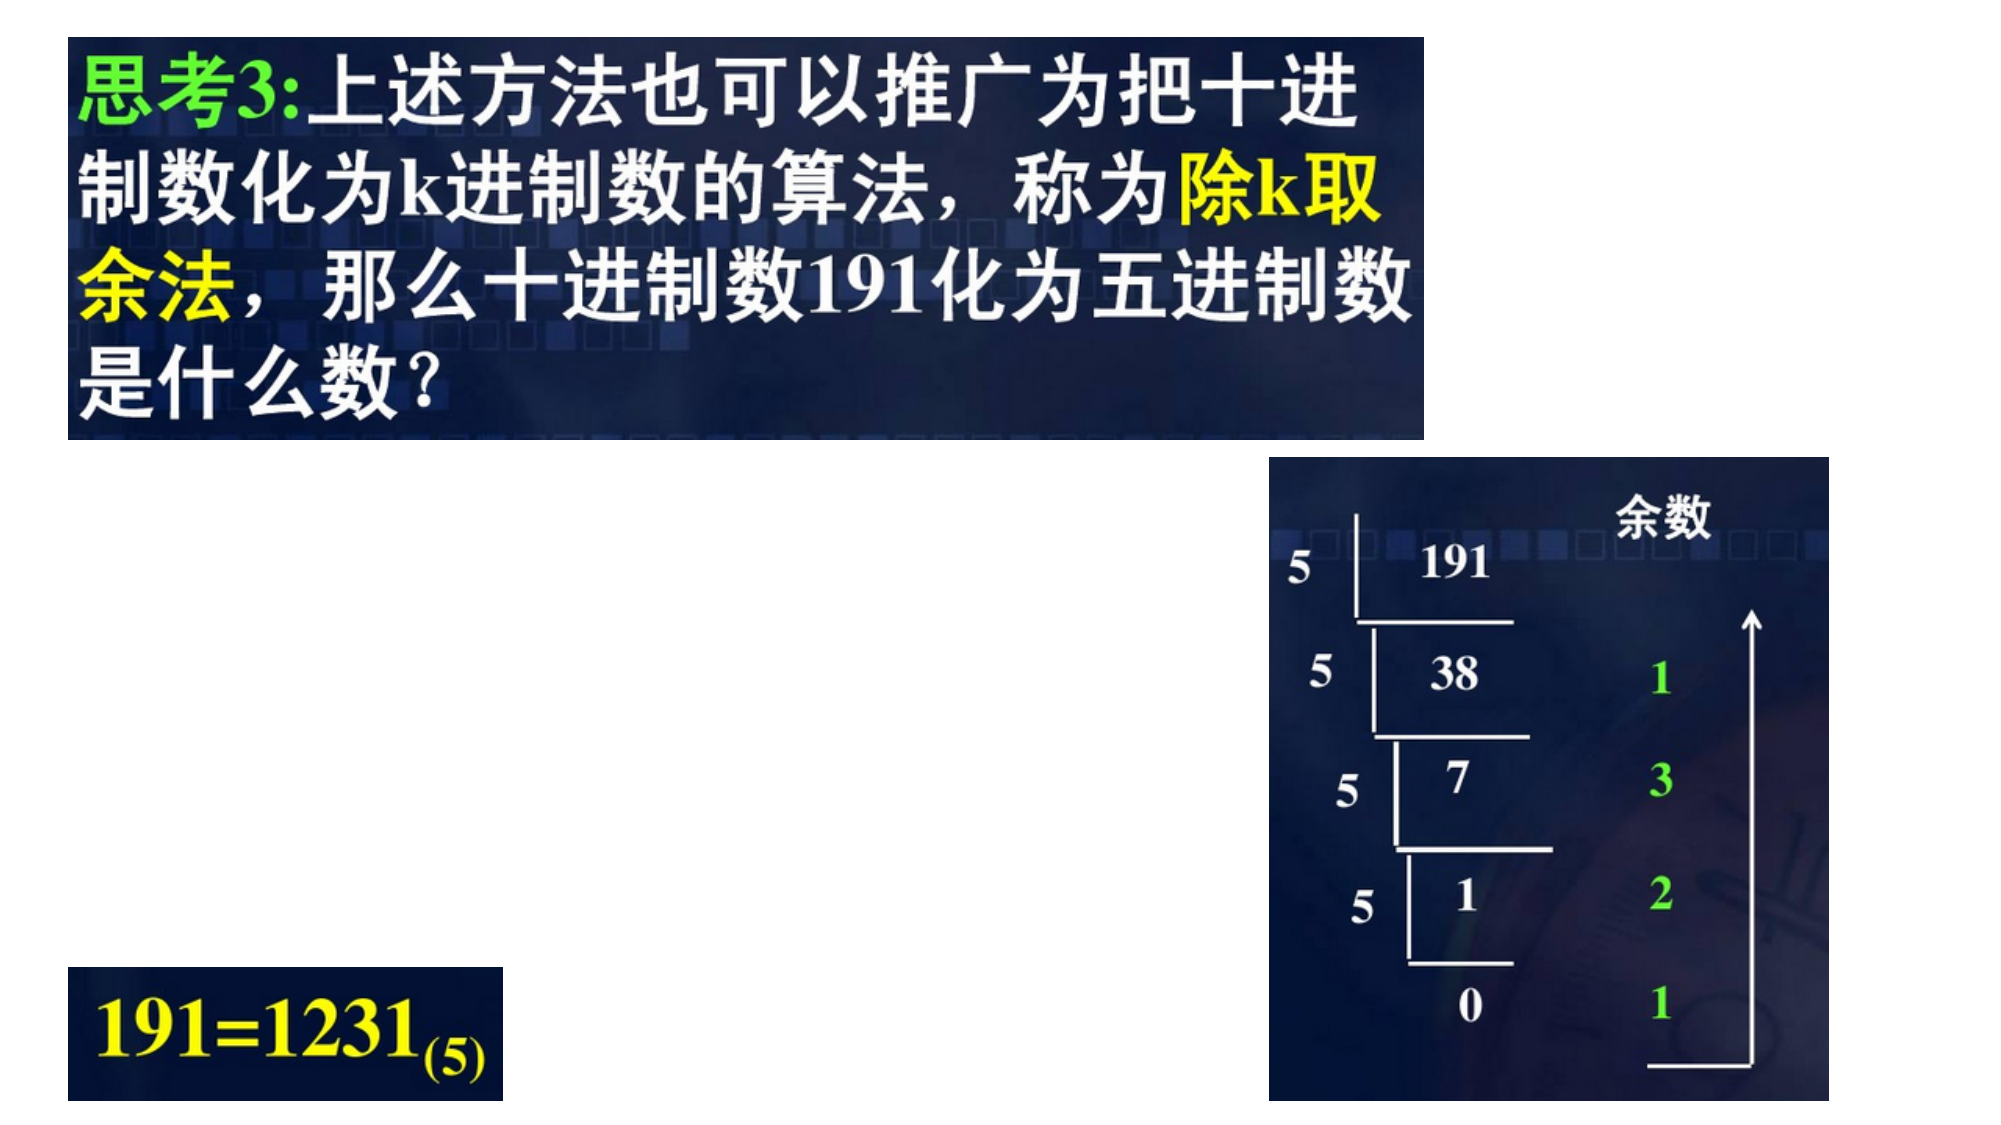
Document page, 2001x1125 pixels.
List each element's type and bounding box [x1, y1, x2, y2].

picture [1269, 457, 1829, 1101]
picture [68, 967, 504, 1101]
picture [68, 37, 1424, 440]
